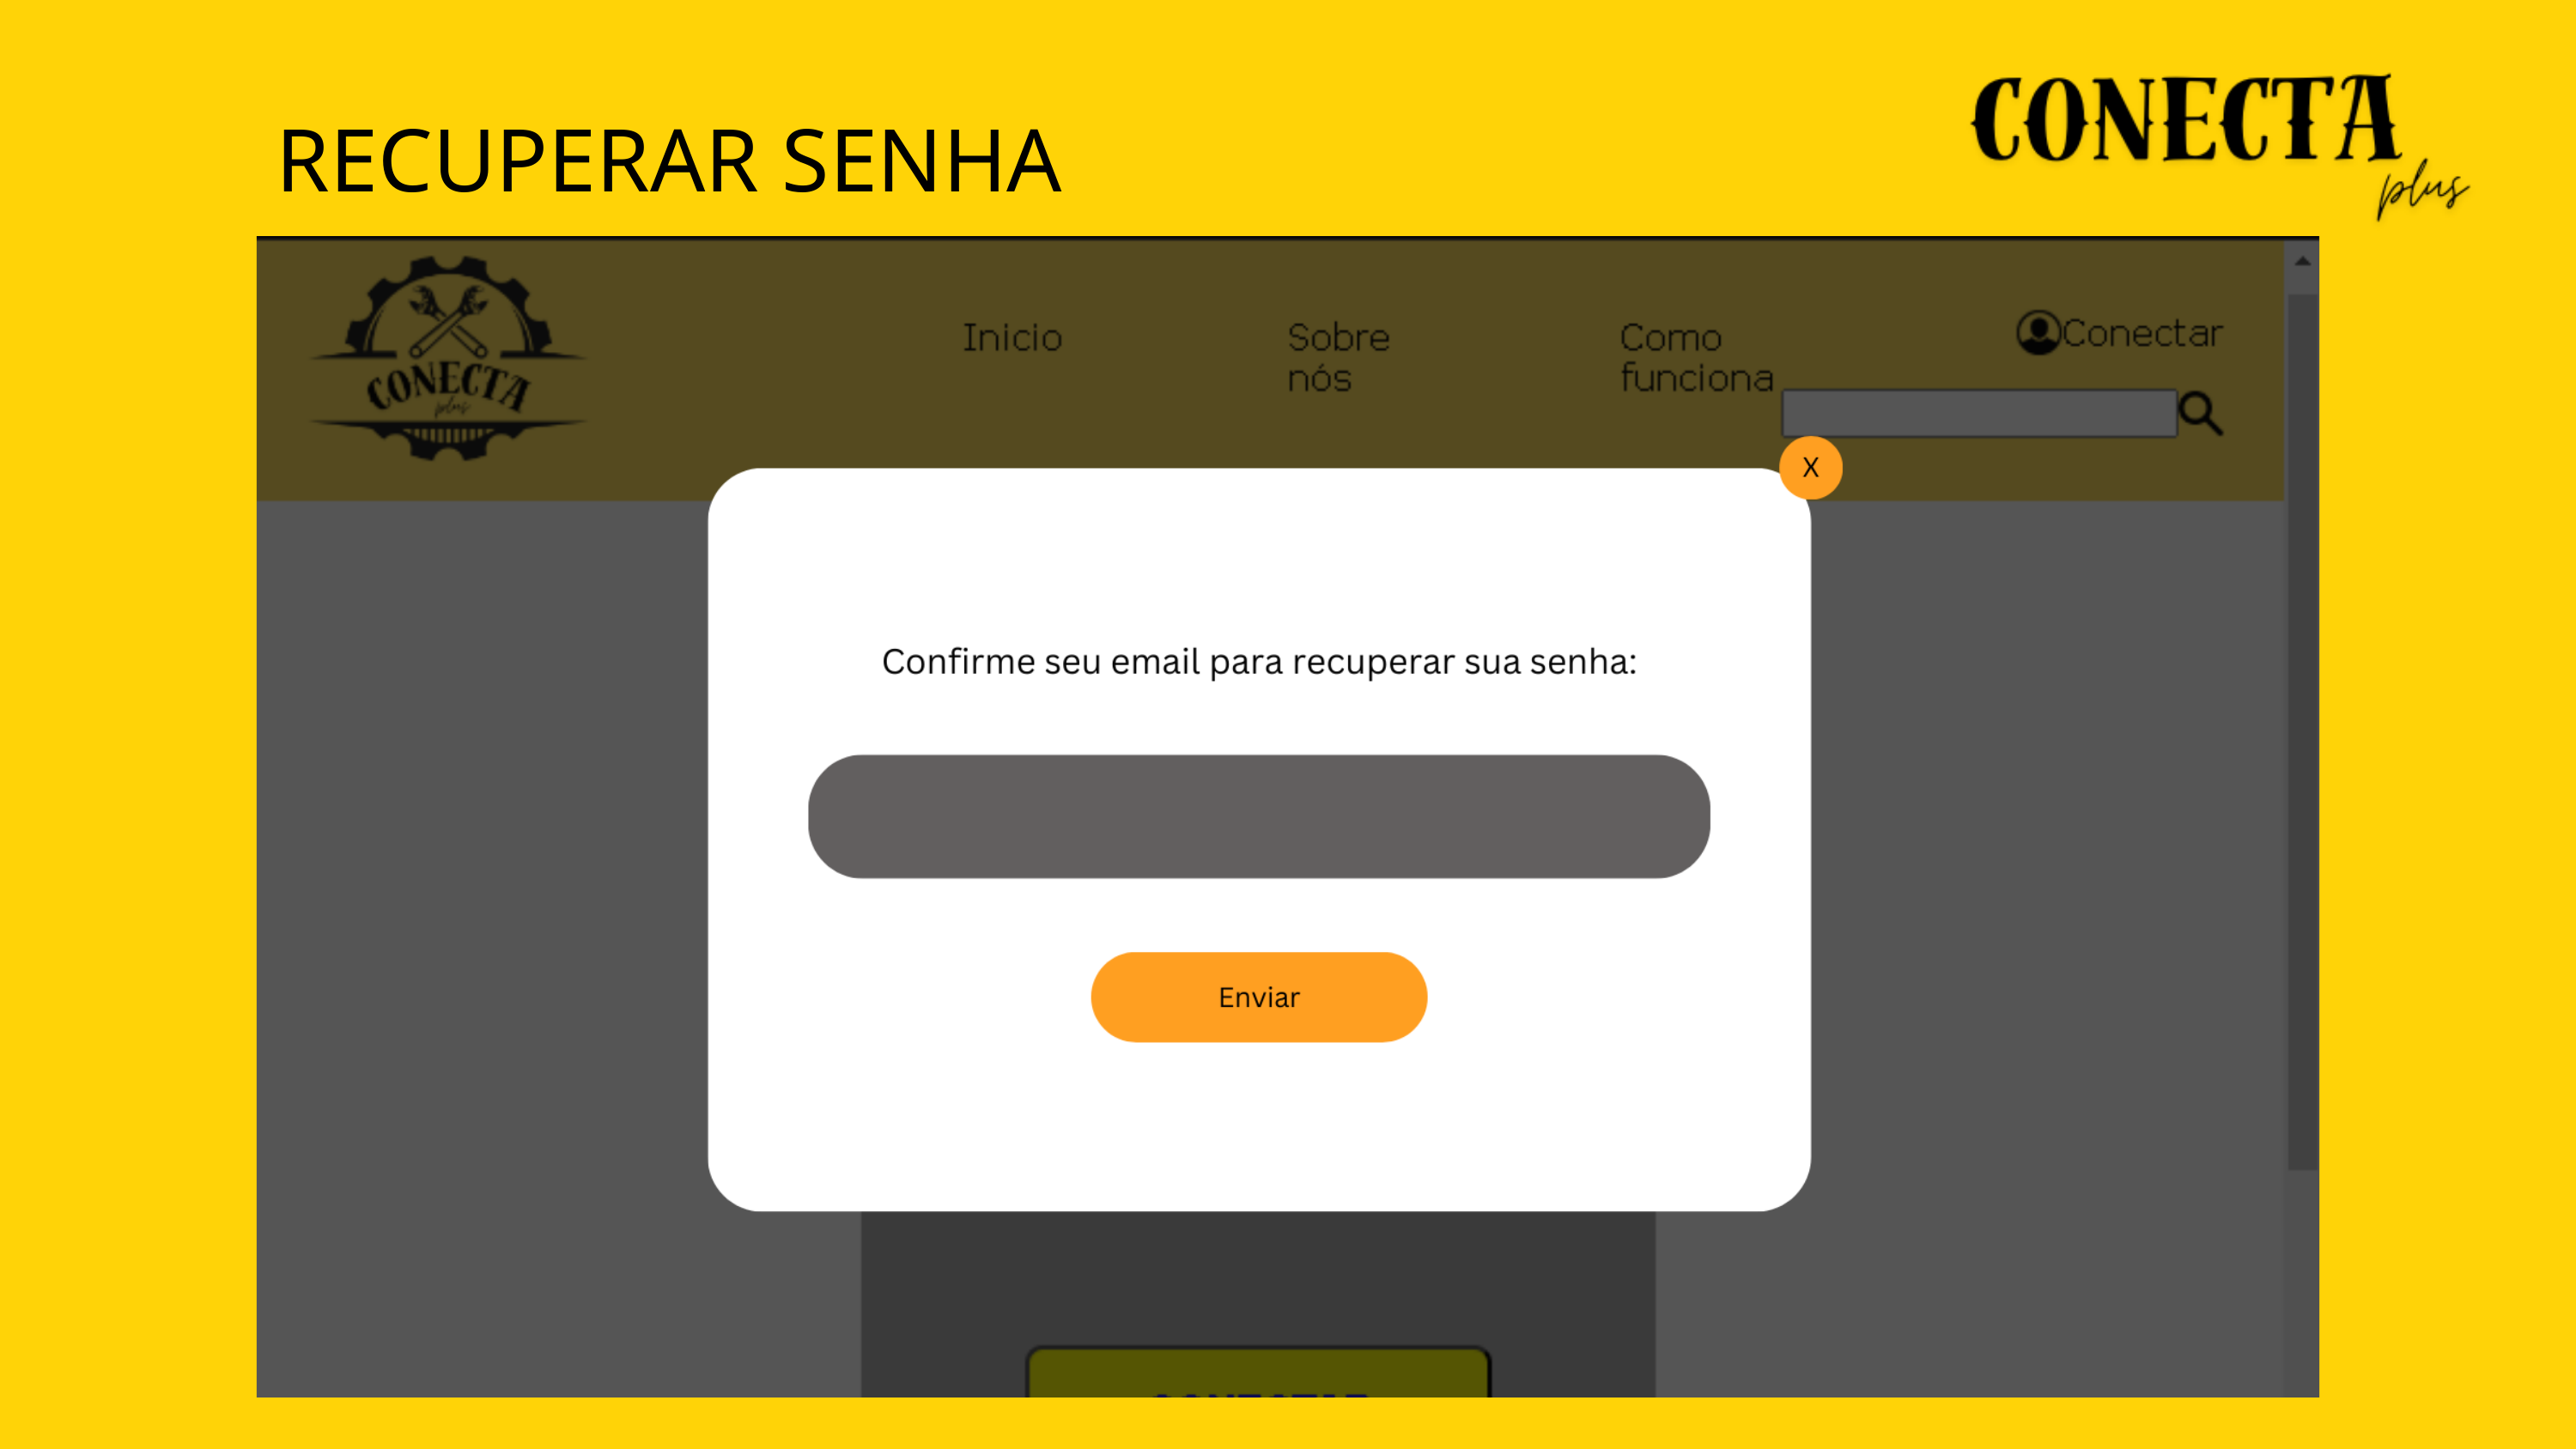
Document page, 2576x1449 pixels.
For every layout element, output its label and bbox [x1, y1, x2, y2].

text_box [256, 236, 2320, 1397]
text_box [1797, 0, 2576, 512]
text_box [144, 4, 1195, 211]
